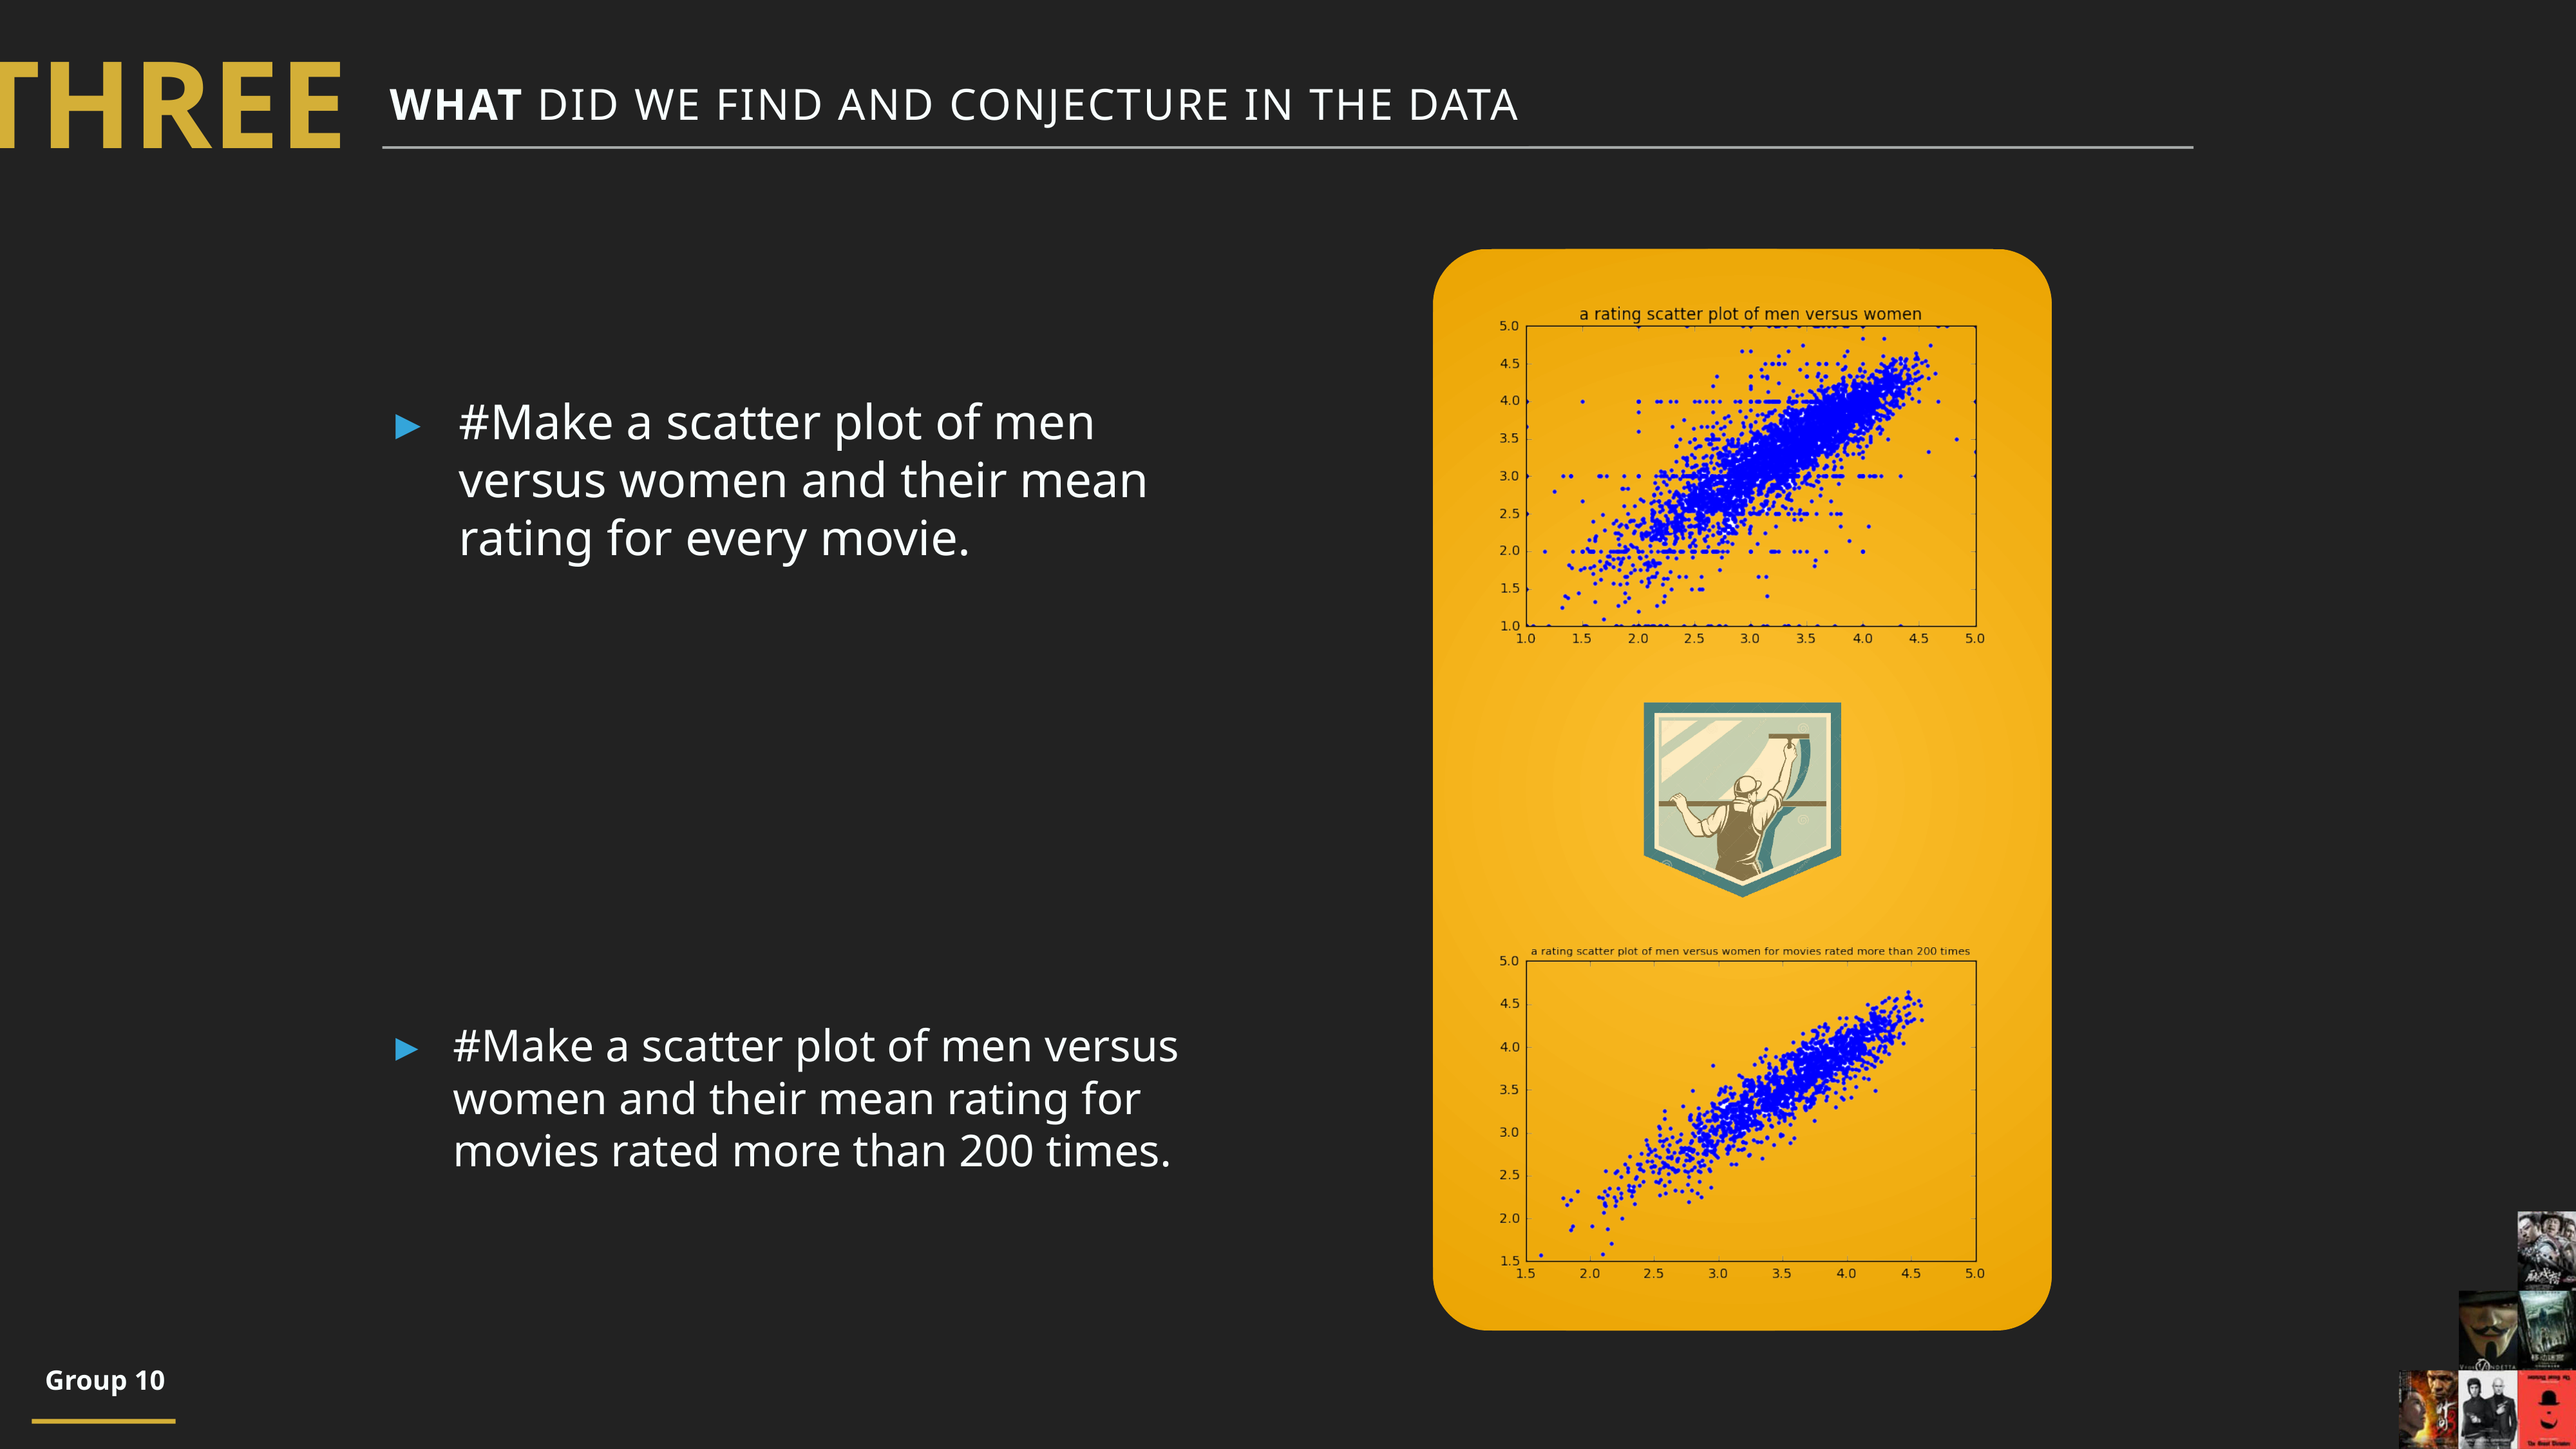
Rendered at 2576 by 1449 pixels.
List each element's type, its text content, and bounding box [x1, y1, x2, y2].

picture [1490, 938, 1996, 1290]
picture [2399, 1211, 2576, 1449]
text_box [1432, 248, 2052, 1331]
text_box #Make a scatter plot of men versus women and their mean rating for movies rated more than 200 times. [388, 1010, 1262, 1218]
text_box three [0, 48, 388, 184]
text_box What did we find and conjecture in the data [388, 79, 2043, 136]
picture [1490, 296, 1996, 655]
picture [1643, 702, 1842, 912]
list #Make a scatter plot of men versus women and their mean rating for every movie. [388, 383, 1262, 592]
